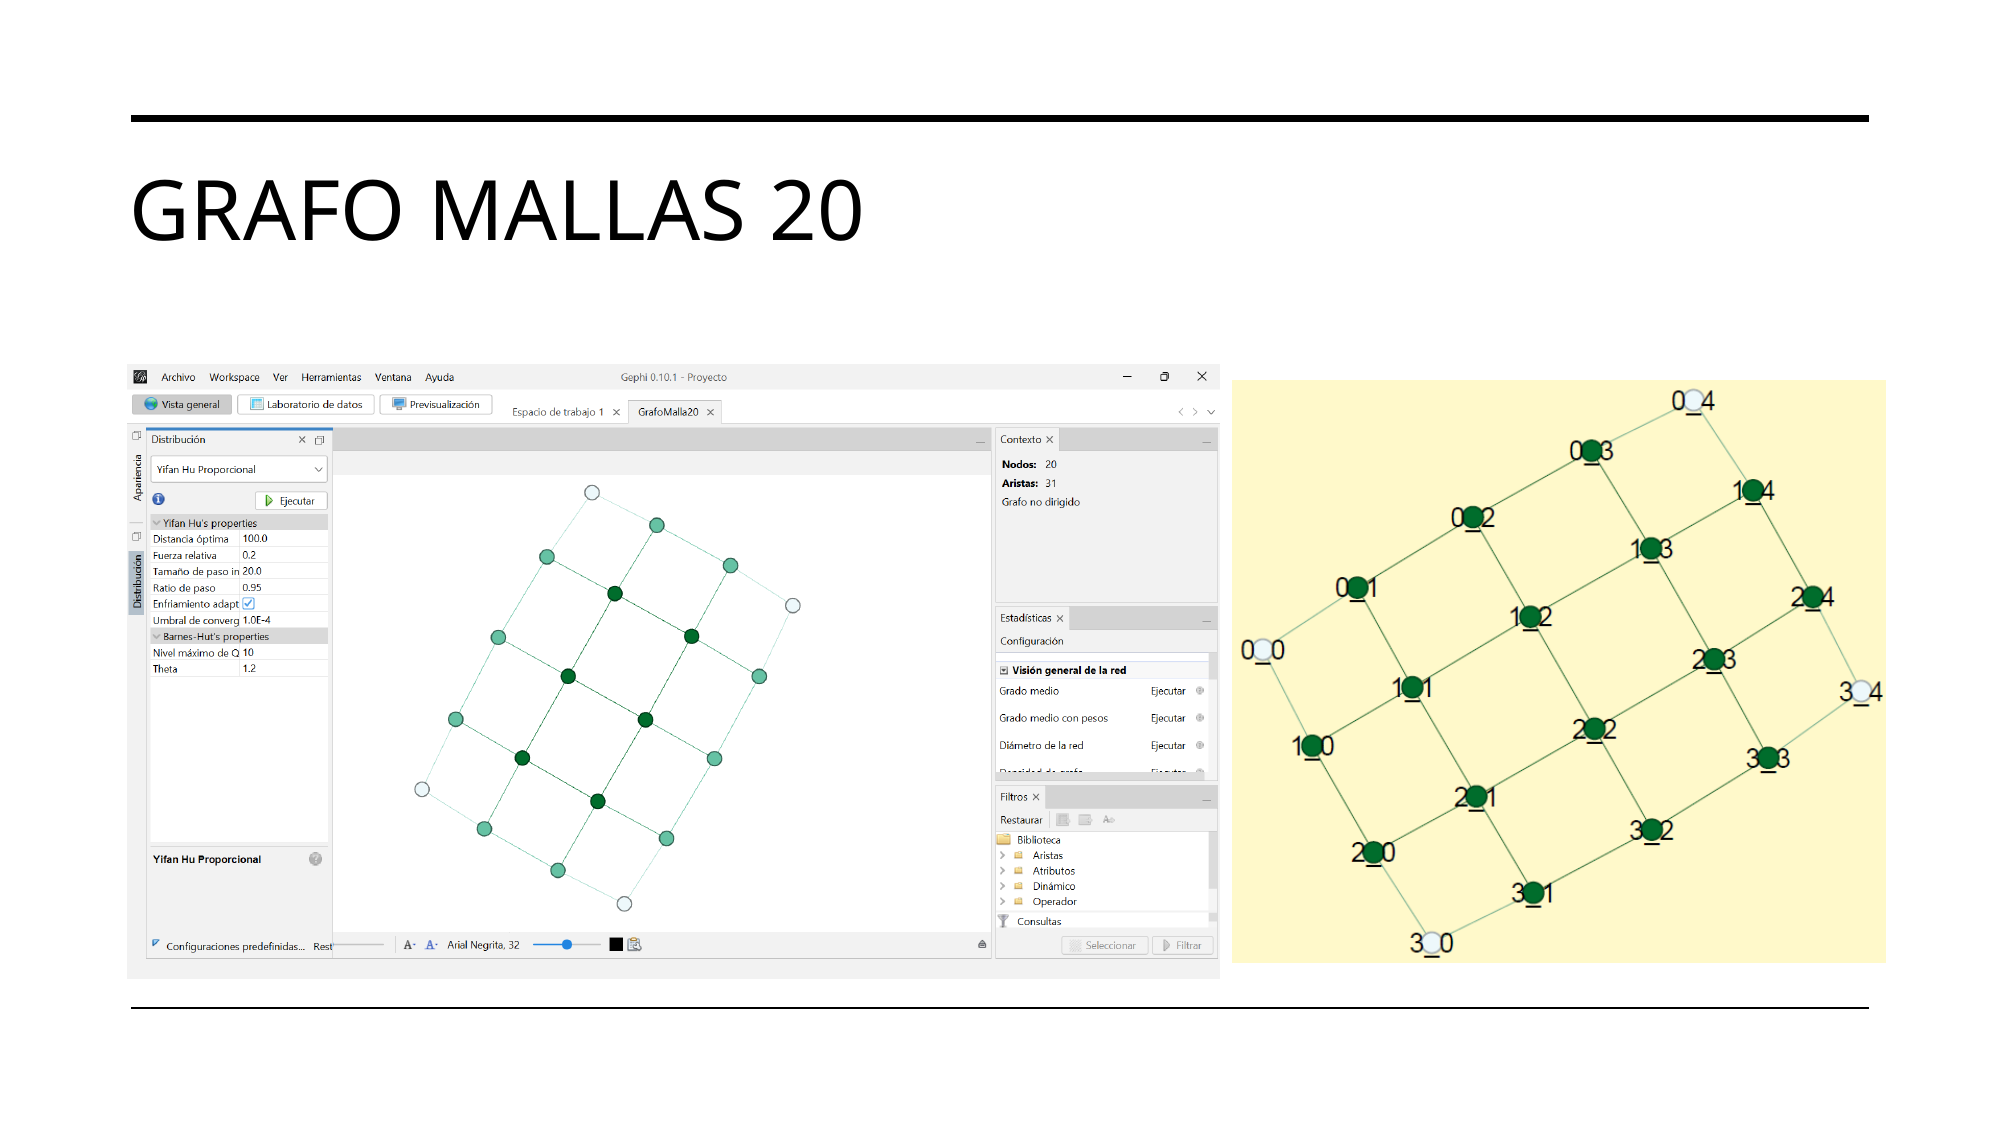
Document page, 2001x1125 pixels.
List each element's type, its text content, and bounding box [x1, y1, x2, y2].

title Grafo mallas 20 [114, 149, 1869, 365]
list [127, 364, 1220, 979]
picture [1231, 380, 1886, 963]
